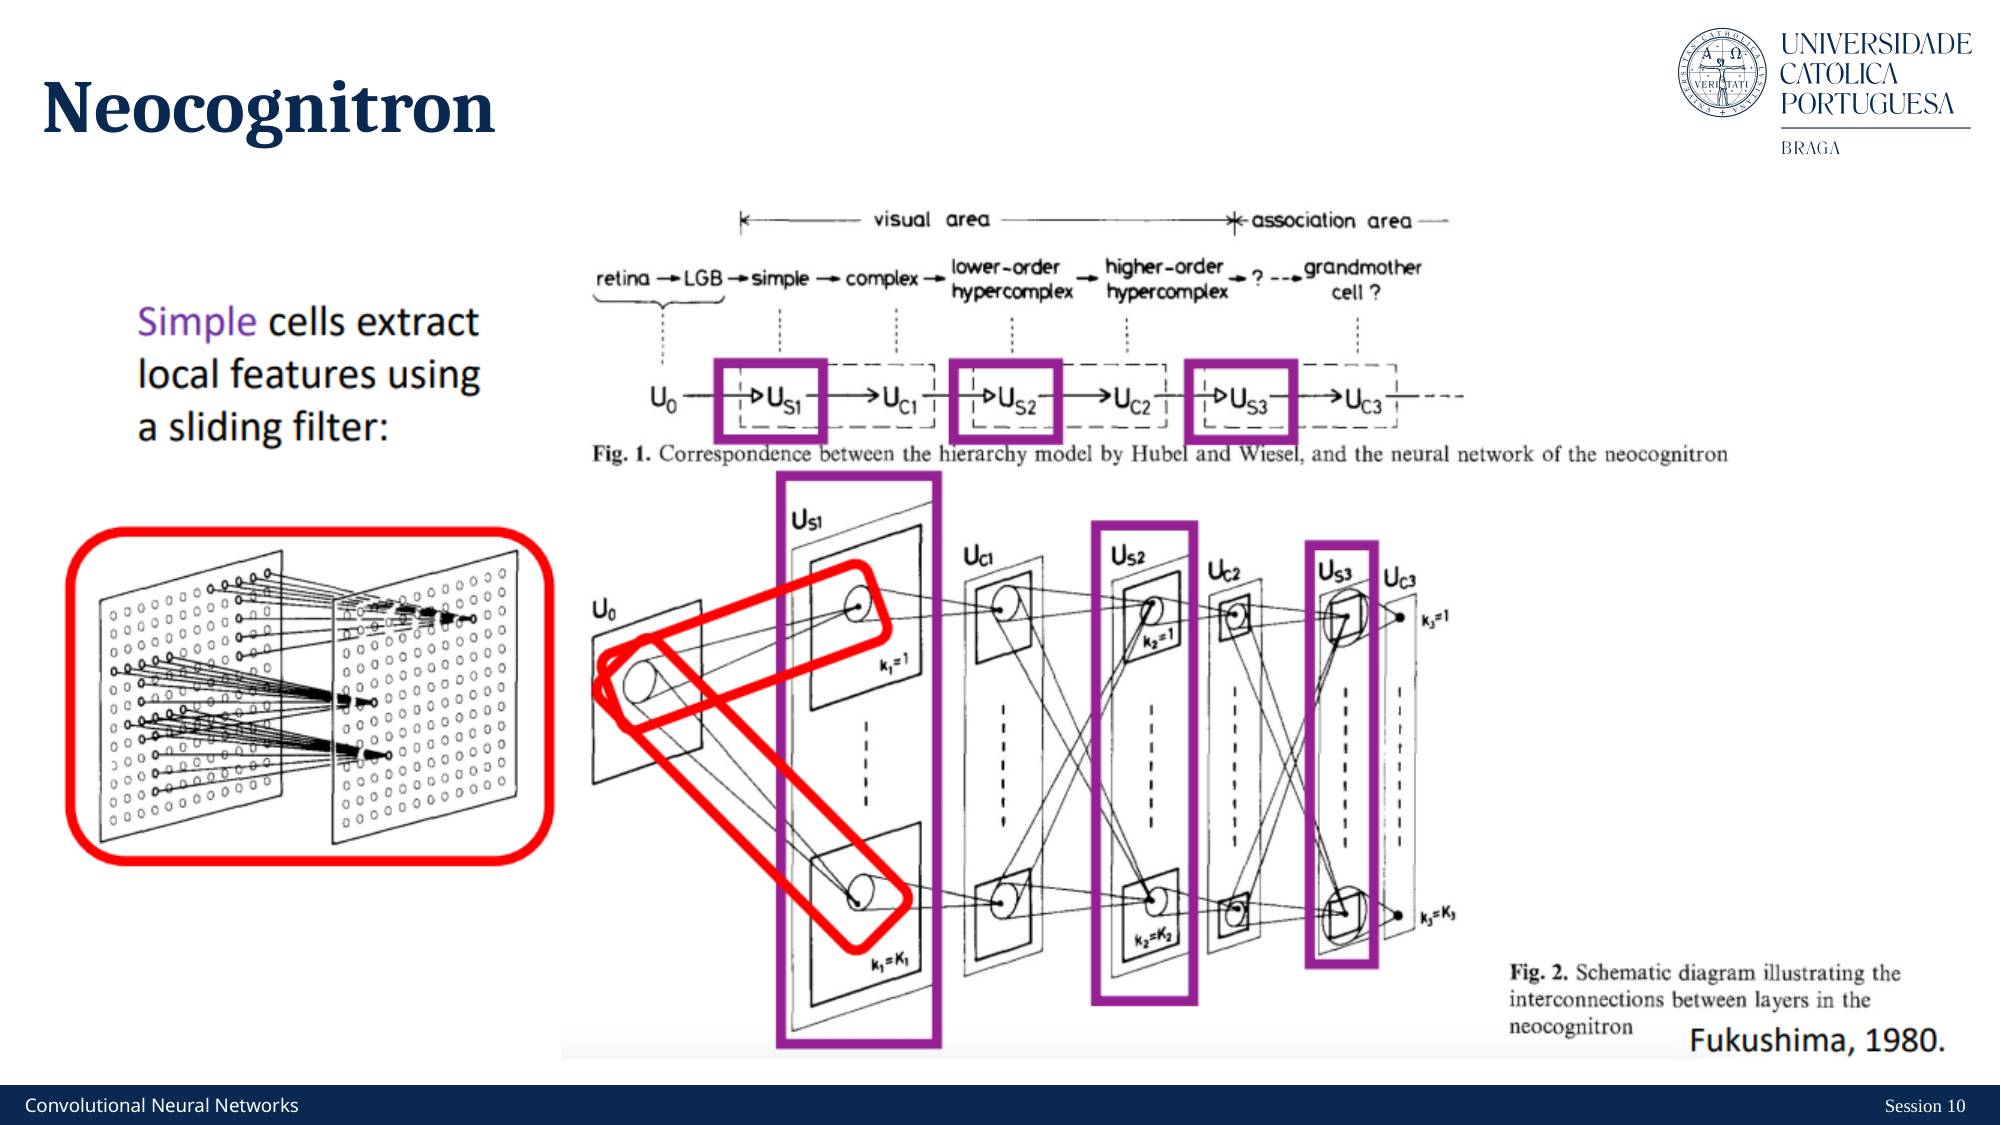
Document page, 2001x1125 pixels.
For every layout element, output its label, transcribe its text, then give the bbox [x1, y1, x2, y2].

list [53, 197, 1947, 1059]
text_box Convolutional Neural Networks [9, 1086, 1126, 1125]
title Neocognitron [27, 0, 1753, 218]
picture [1672, 18, 1982, 163]
text_box Session 10 [1126, 1086, 1981, 1125]
text_box [0, 1085, 2000, 1125]
